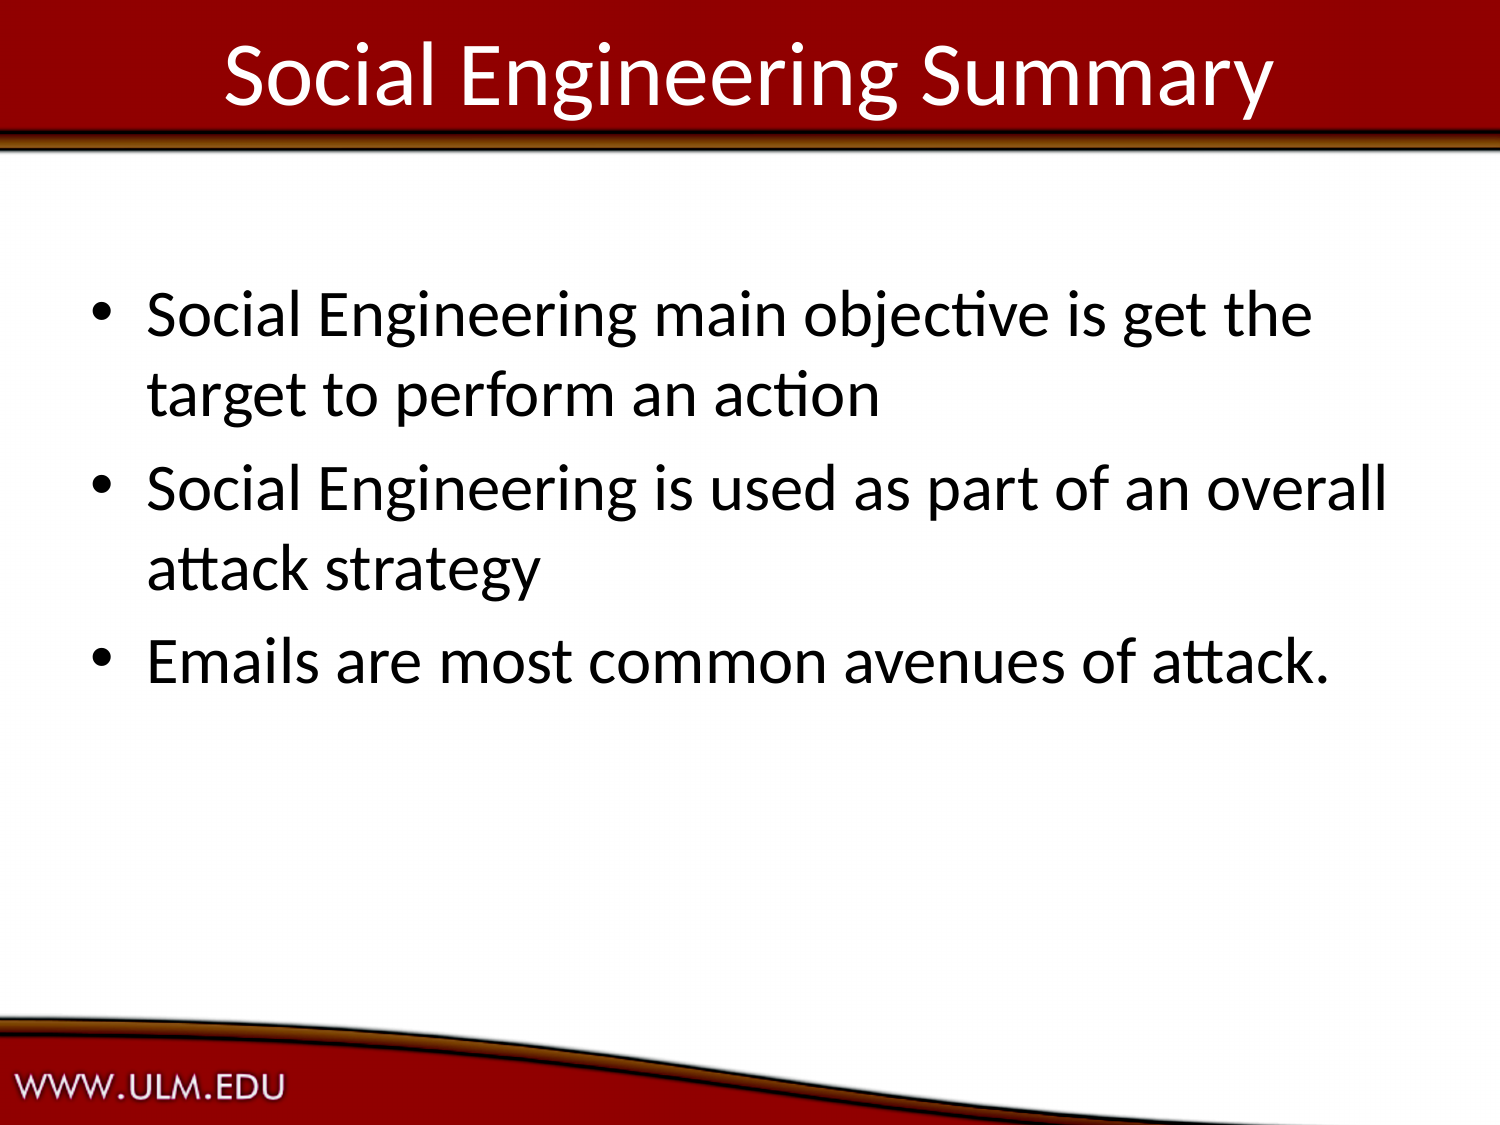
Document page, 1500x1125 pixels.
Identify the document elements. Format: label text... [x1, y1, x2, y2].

title Social Engineering Summary [74, 0, 1426, 138]
list Social Engineering main objective is get the target to perform an action Social Engineering is used as part of an overall attack strategy Emails are most common avenues of attack. [74, 262, 1426, 1006]
picture [0, 0, 1500, 1125]
